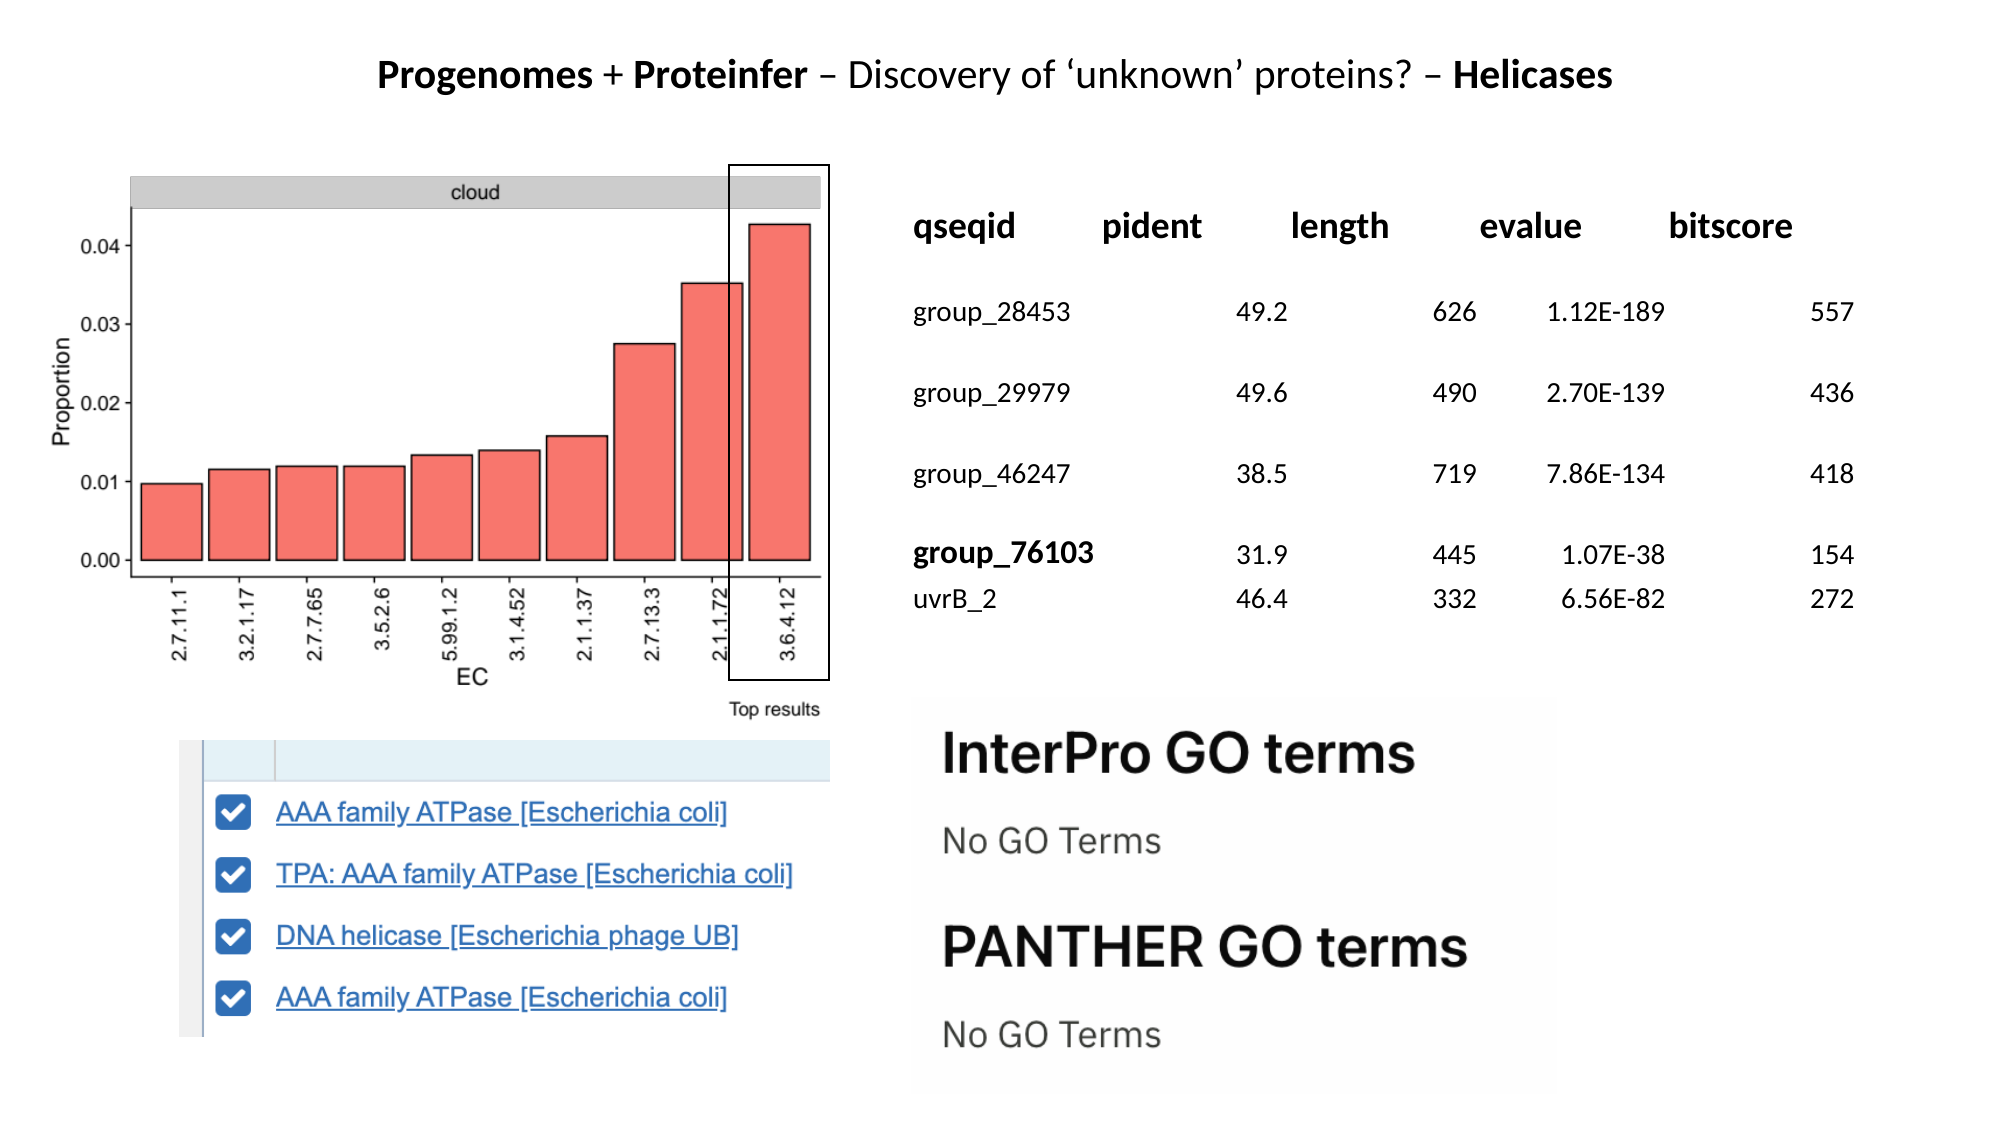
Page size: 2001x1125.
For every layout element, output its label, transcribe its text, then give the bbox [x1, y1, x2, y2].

table_header pident [1100, 186, 1289, 248]
table_cell 49.6 [1100, 329, 1289, 410]
table_cell 272 [1667, 572, 1856, 616]
table_cell 38.5 [1100, 410, 1289, 491]
picture [179, 740, 830, 1037]
table_cell 445 [1289, 491, 1478, 572]
table_cell 1.07E-38 [1478, 491, 1667, 572]
table_header evalue [1478, 186, 1667, 248]
table_cell group_76103 [912, 491, 1100, 572]
picture [911, 697, 1557, 1094]
table_cell 31.9 [1100, 491, 1289, 572]
table_cell 6.56E-82 [1478, 572, 1667, 616]
table_cell 418 [1667, 410, 1856, 491]
table_cell 719 [1289, 410, 1478, 491]
table_cell 7.86E-134 [1478, 410, 1667, 491]
table_cell 436 [1667, 329, 1856, 410]
table_cell 626 [1289, 248, 1478, 329]
table_cell 2.70E-139 [1478, 329, 1667, 410]
table_header qseqid [912, 186, 1100, 248]
table_header length [1289, 186, 1478, 248]
table_cell 1.12E-189 [1478, 248, 1667, 329]
table_cell 49.2 [1100, 248, 1289, 329]
table_header bitscore [1667, 186, 1856, 248]
picture [41, 165, 830, 728]
table_cell group_46247 [912, 410, 1100, 491]
table_cell group_28453 [912, 248, 1100, 329]
table_cell 154 [1667, 491, 1856, 572]
table_cell 46.4 [1100, 572, 1289, 616]
table_cell 332 [1289, 572, 1478, 616]
table_cell uvrB_2 [912, 572, 1100, 616]
table_cell group_29979 [912, 329, 1100, 410]
text_box Progenomes + Proteinfer – Discovery of ‘unknown’ proteins? – Helicases [0, 39, 2000, 104]
table_cell 490 [1289, 329, 1478, 410]
table_cell 557 [1667, 248, 1856, 329]
